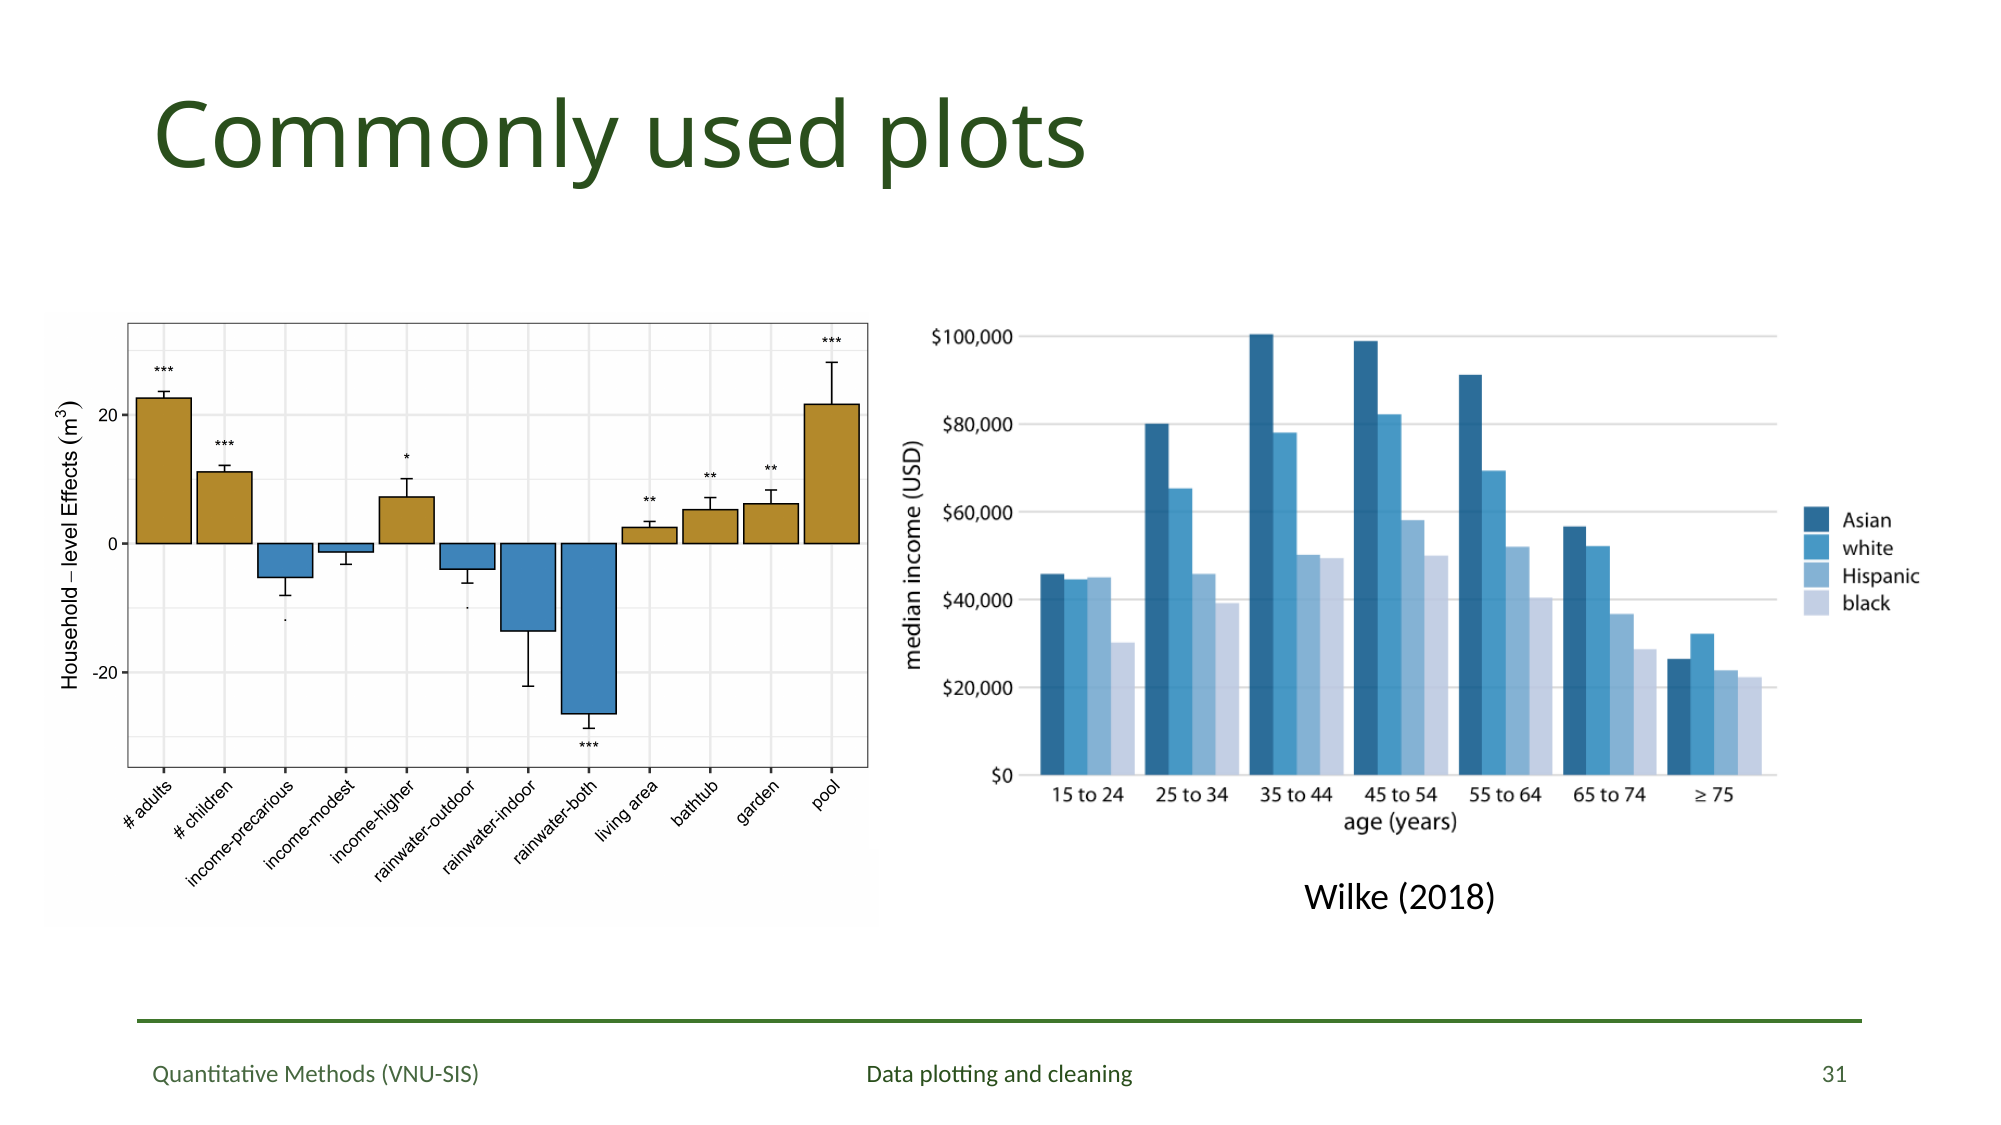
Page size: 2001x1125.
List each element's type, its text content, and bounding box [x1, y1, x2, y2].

text_box Wilke (2018) [1289, 865, 1655, 925]
picture [44, 312, 1956, 927]
slide_number 31 [1429, 1042, 1863, 1103]
text_box Data plotting and cleaning [571, 1042, 1429, 1103]
footer Quantitative Methods (VNU-SIS) [137, 1042, 514, 1103]
title Commonly used plots [137, 59, 1863, 216]
